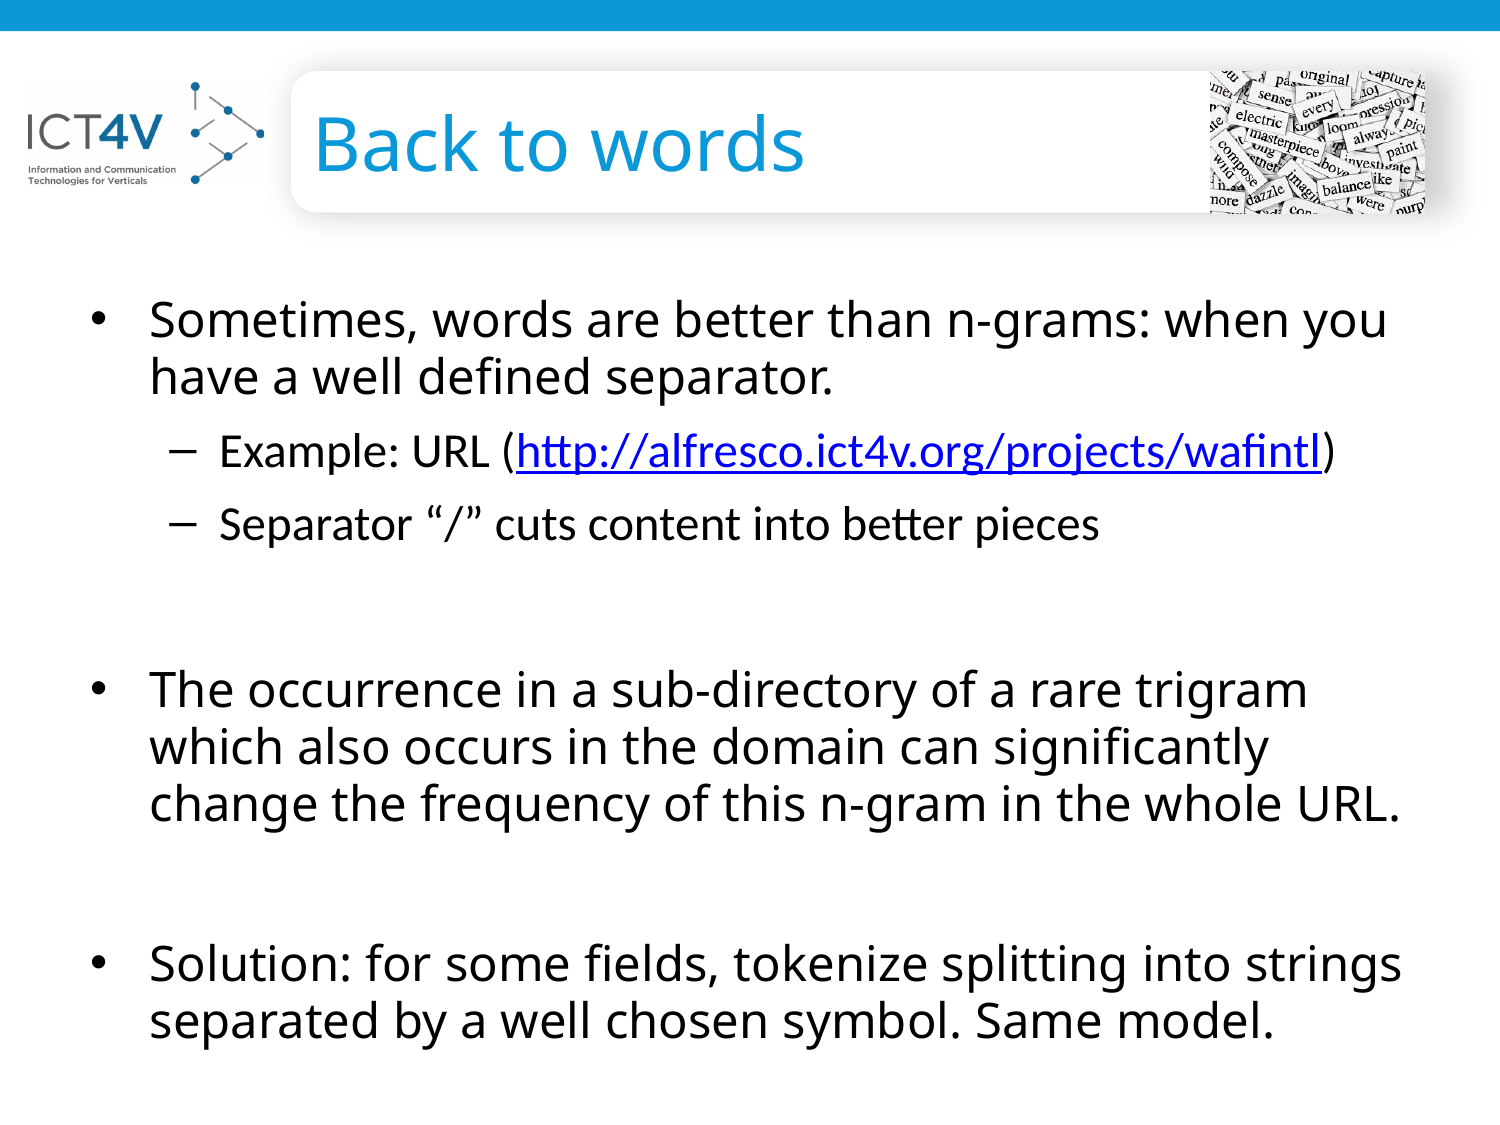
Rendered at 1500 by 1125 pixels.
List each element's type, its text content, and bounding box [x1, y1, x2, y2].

picture [1209, 70, 1426, 215]
picture [28, 81, 264, 186]
list Sometimes, words are better than n-grams: when you have a well defined separator. Example: URL (http://alfresco.ict4v.org/projects/wafintl) Separator “/” cuts content into better pieces The occurrence in a sub-directory of a rare trigram which also occurs in the domain can significantly change the frequency of this n-gram in the whole URL. Solution: for some fields, tokenize splitting into strings separated by a well chosen symbol. Same model. [75, 282, 1425, 1100]
title Back to words [297, 71, 1207, 213]
